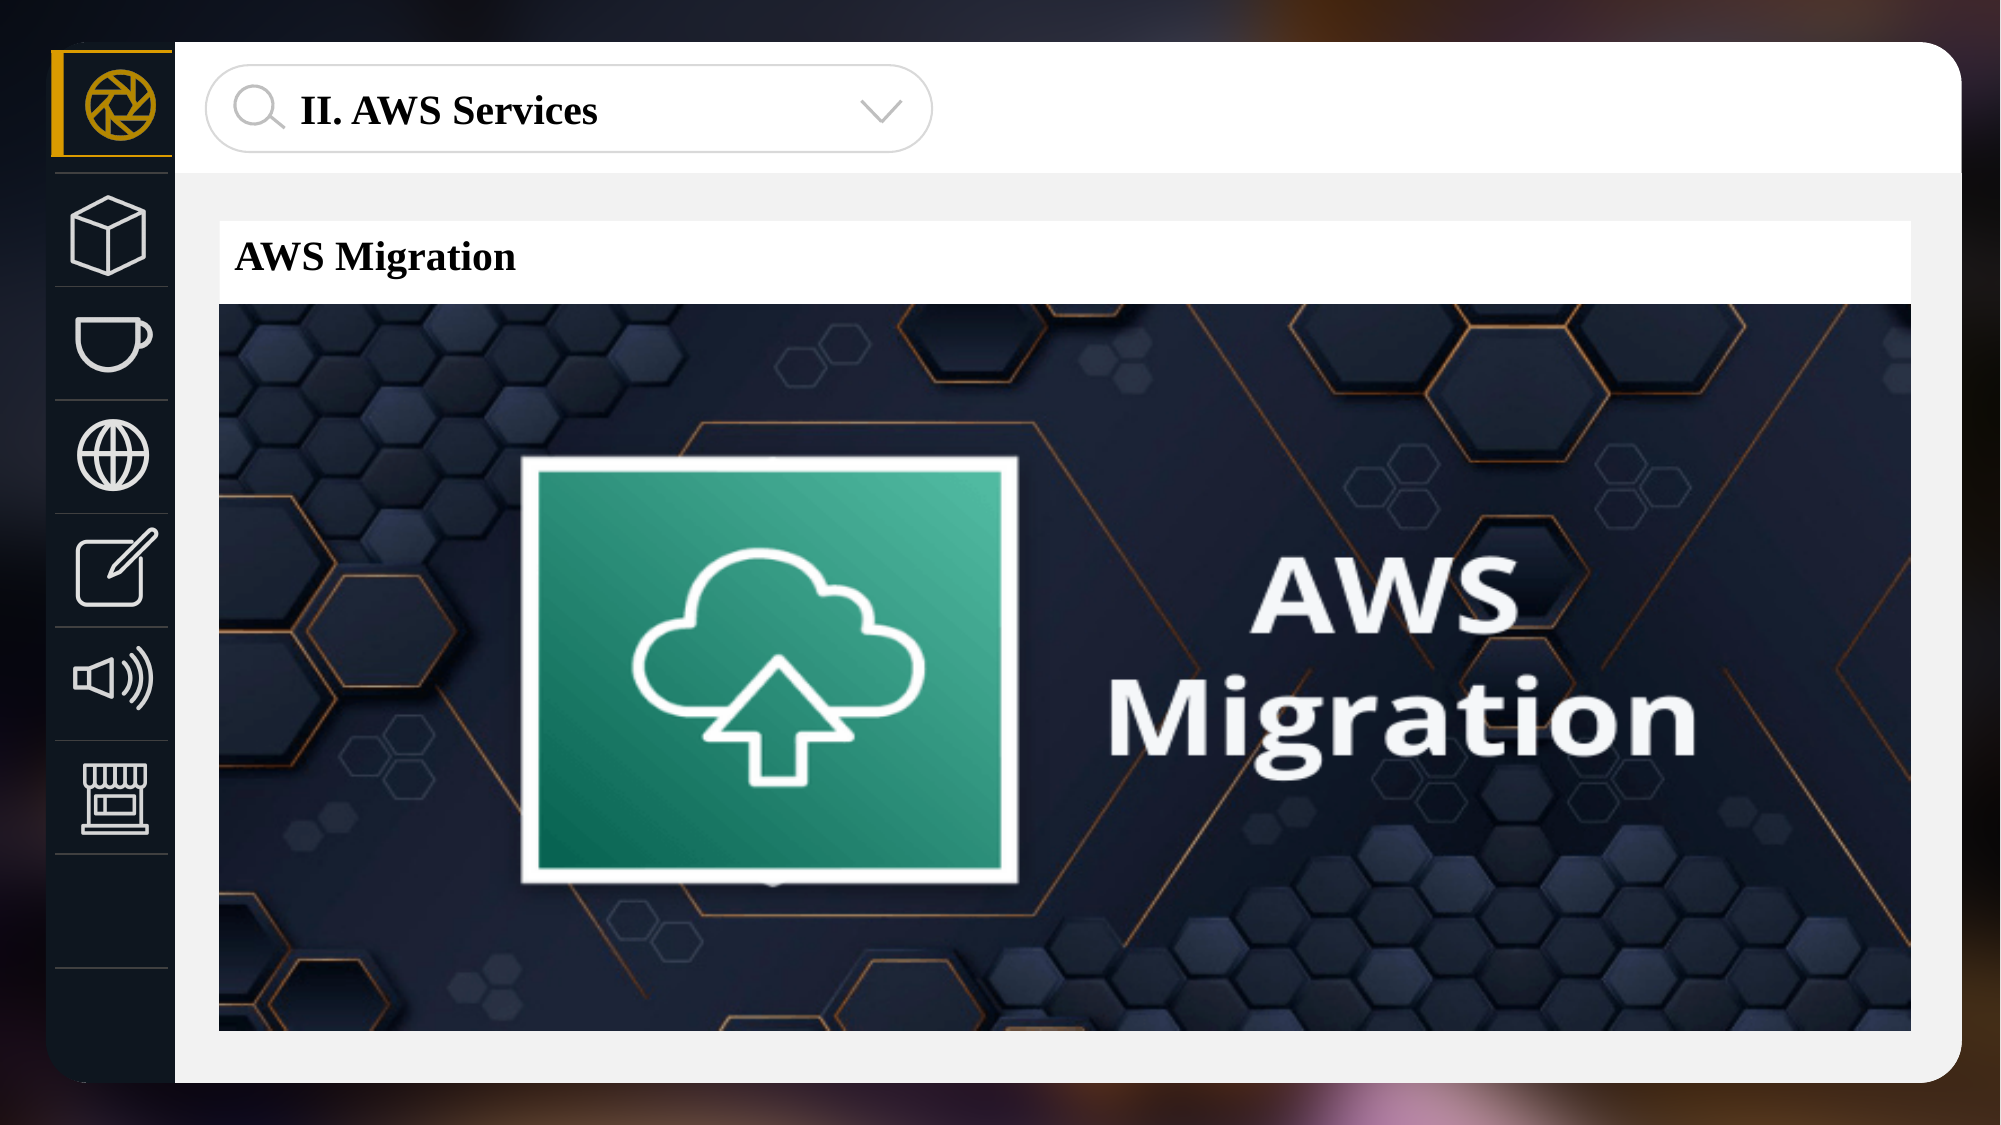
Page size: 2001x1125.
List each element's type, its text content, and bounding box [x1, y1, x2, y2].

text_box AWS Migration [219, 220, 823, 286]
text_box II. AWS Services [285, 75, 888, 141]
text_box AWS [219, 220, 1912, 1032]
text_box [51, 40, 185, 170]
picture [0, 0, 2001, 1125]
